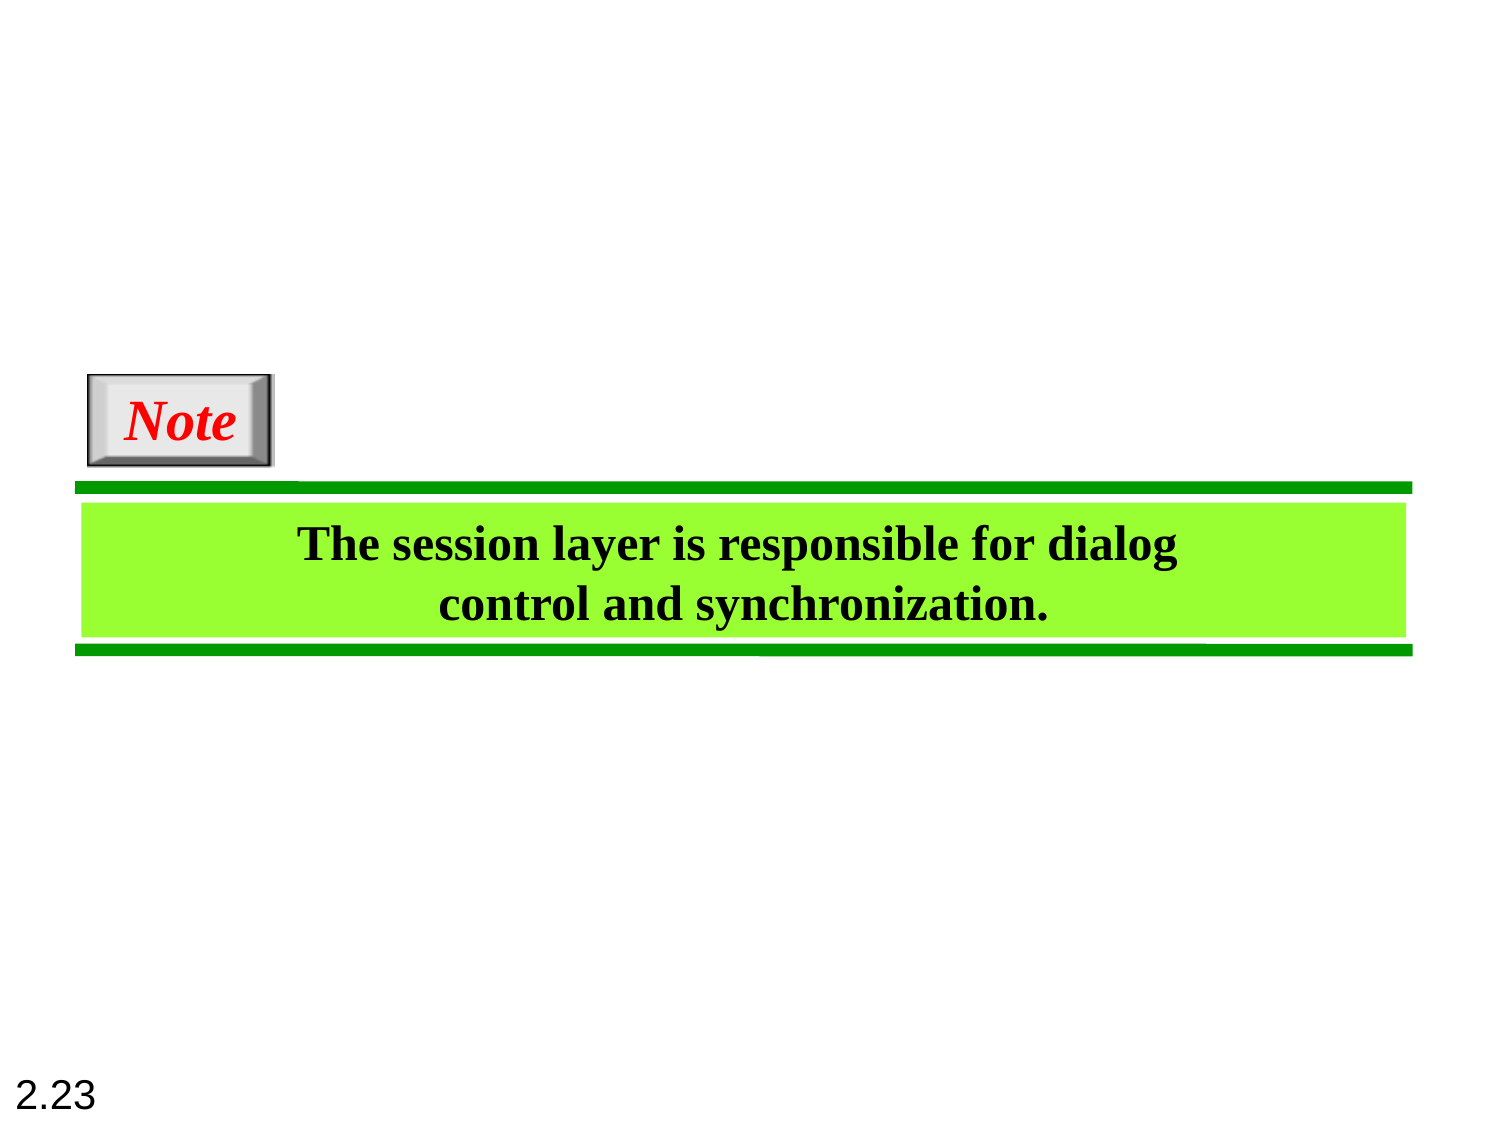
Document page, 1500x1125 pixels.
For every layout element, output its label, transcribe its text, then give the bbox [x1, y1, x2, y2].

text_box The session layer is responsible for dialog control and synchronization. [81, 502, 1407, 638]
slide_number 2.23 [0, 1050, 313, 1125]
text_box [87, 374, 276, 469]
